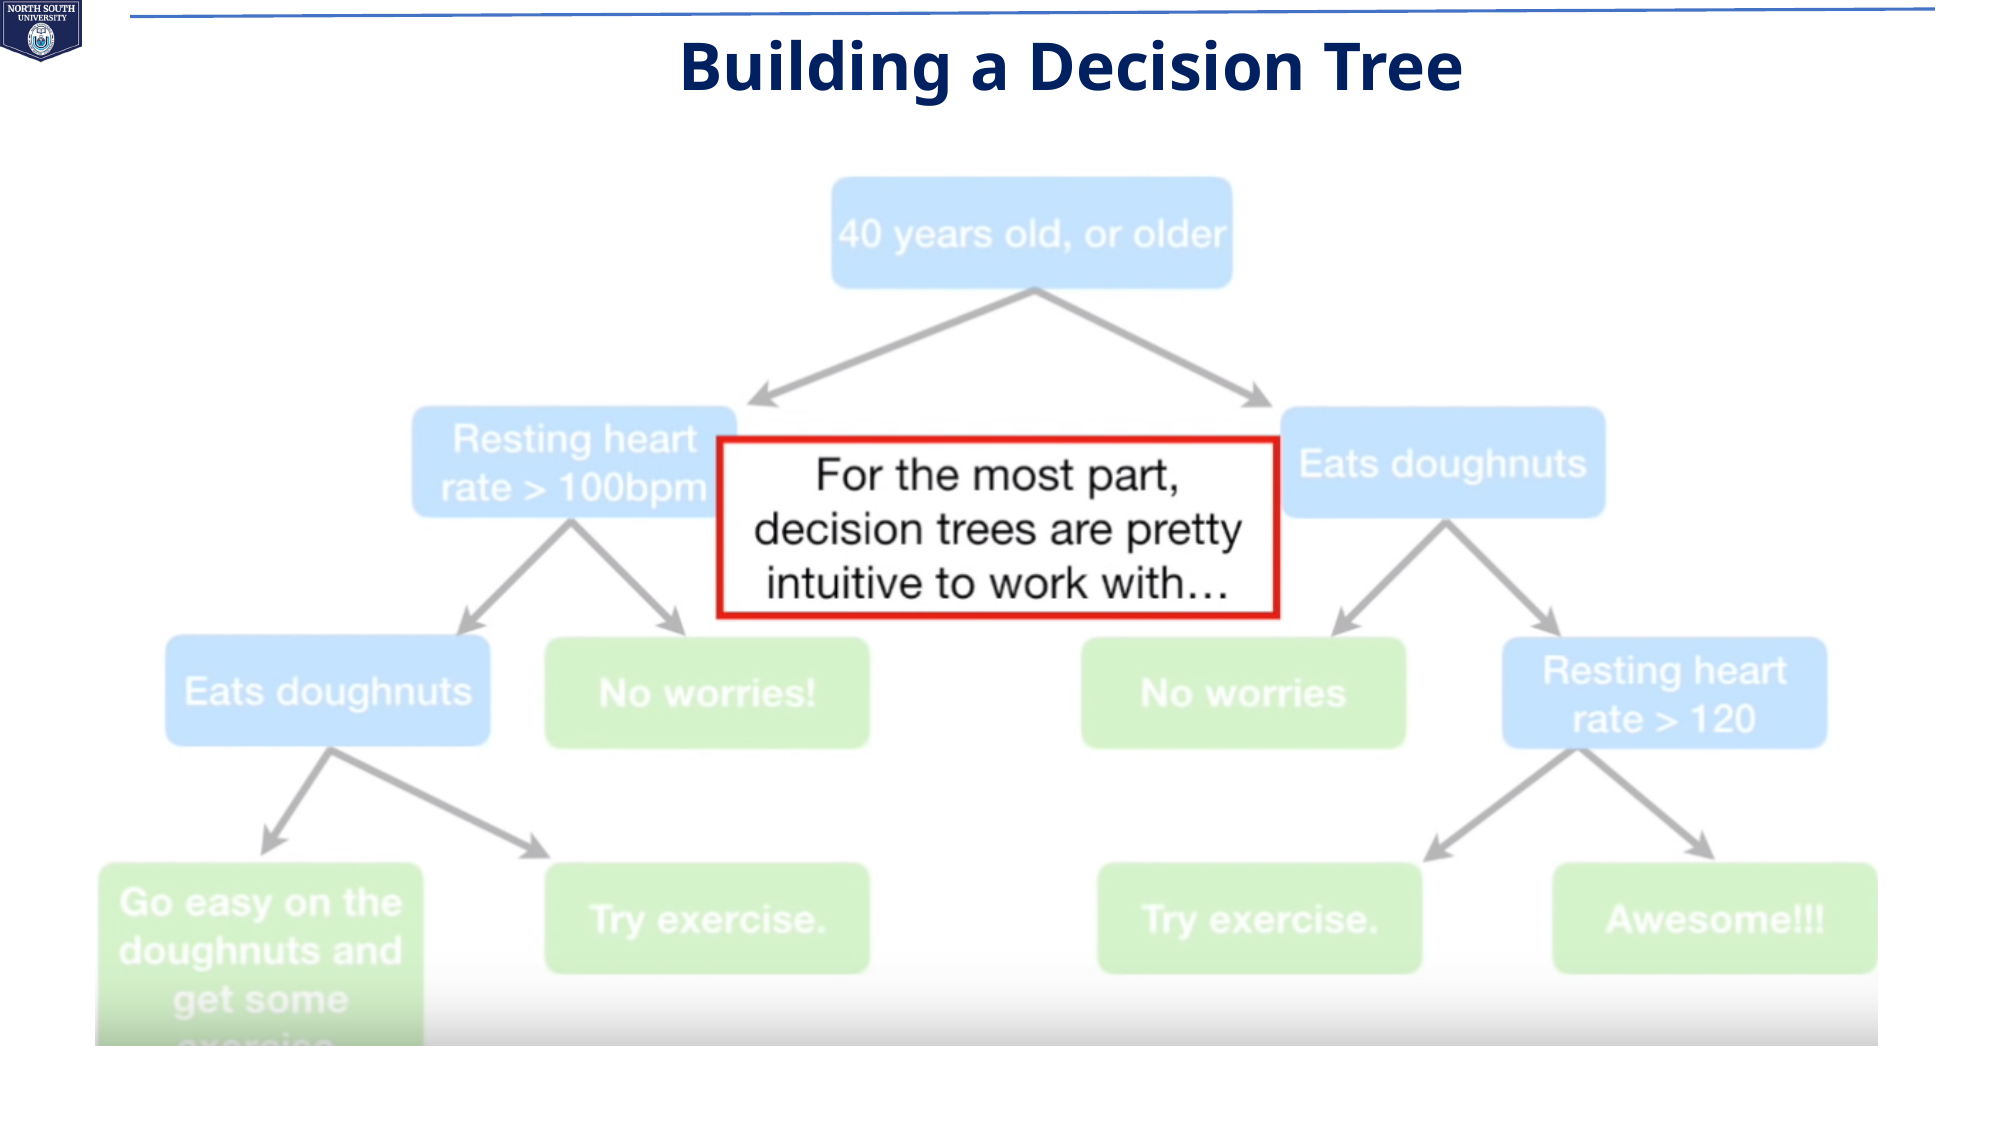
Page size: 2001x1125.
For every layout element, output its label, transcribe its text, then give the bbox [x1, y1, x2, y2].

picture [0, 0, 82, 65]
title Building a Decision Tree [209, 25, 1935, 112]
picture [95, 137, 1878, 1046]
